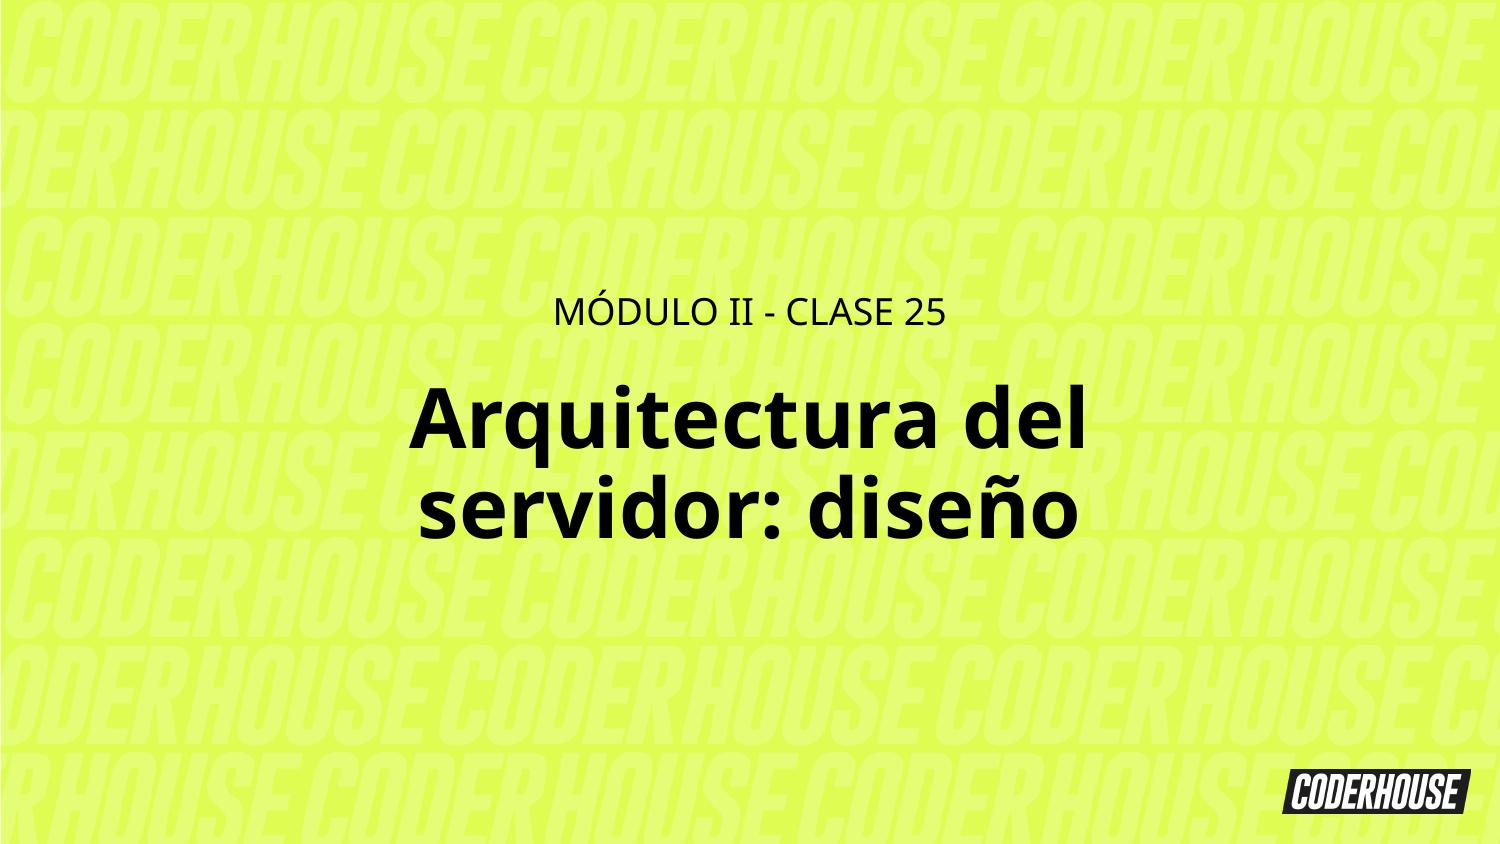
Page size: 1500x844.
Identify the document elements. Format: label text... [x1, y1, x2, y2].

text_box MÓDULO II - CLASE 25 [239, 273, 1261, 349]
text_box Arquitectura del servidor: diseño [239, 361, 1261, 572]
picture [0, 0, 1500, 844]
